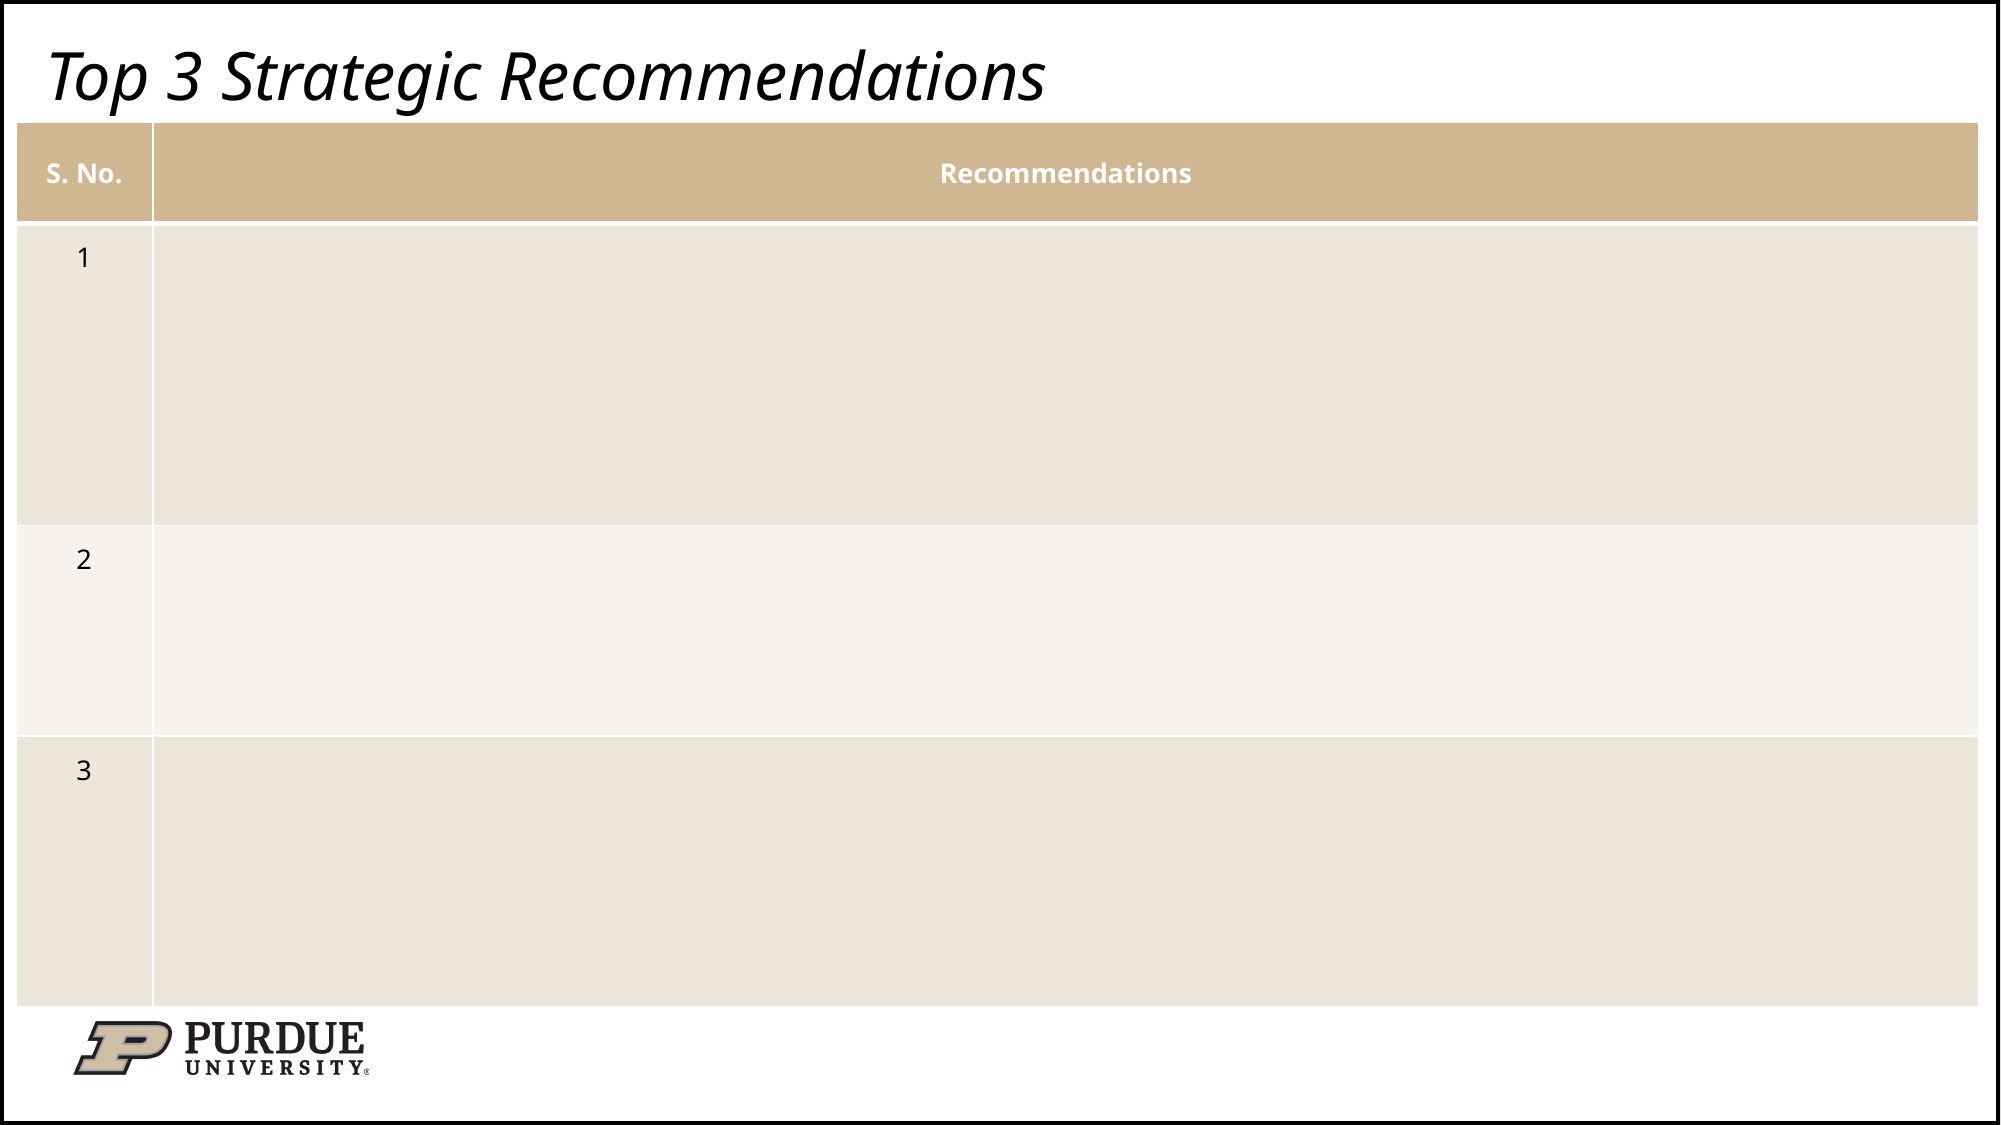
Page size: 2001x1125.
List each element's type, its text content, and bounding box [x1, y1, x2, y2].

table_cell 1 [17, 226, 152, 525]
table_header Recommendations [154, 123, 1978, 221]
table_cell 3 [17, 737, 152, 1006]
table_cell [154, 737, 1978, 1006]
table_cell [154, 526, 1978, 735]
table_header S. No. [17, 123, 152, 221]
table_cell [154, 226, 1978, 525]
title Top 3 Strategic Recommendations [30, 30, 1499, 121]
table_cell 2 [17, 526, 152, 735]
